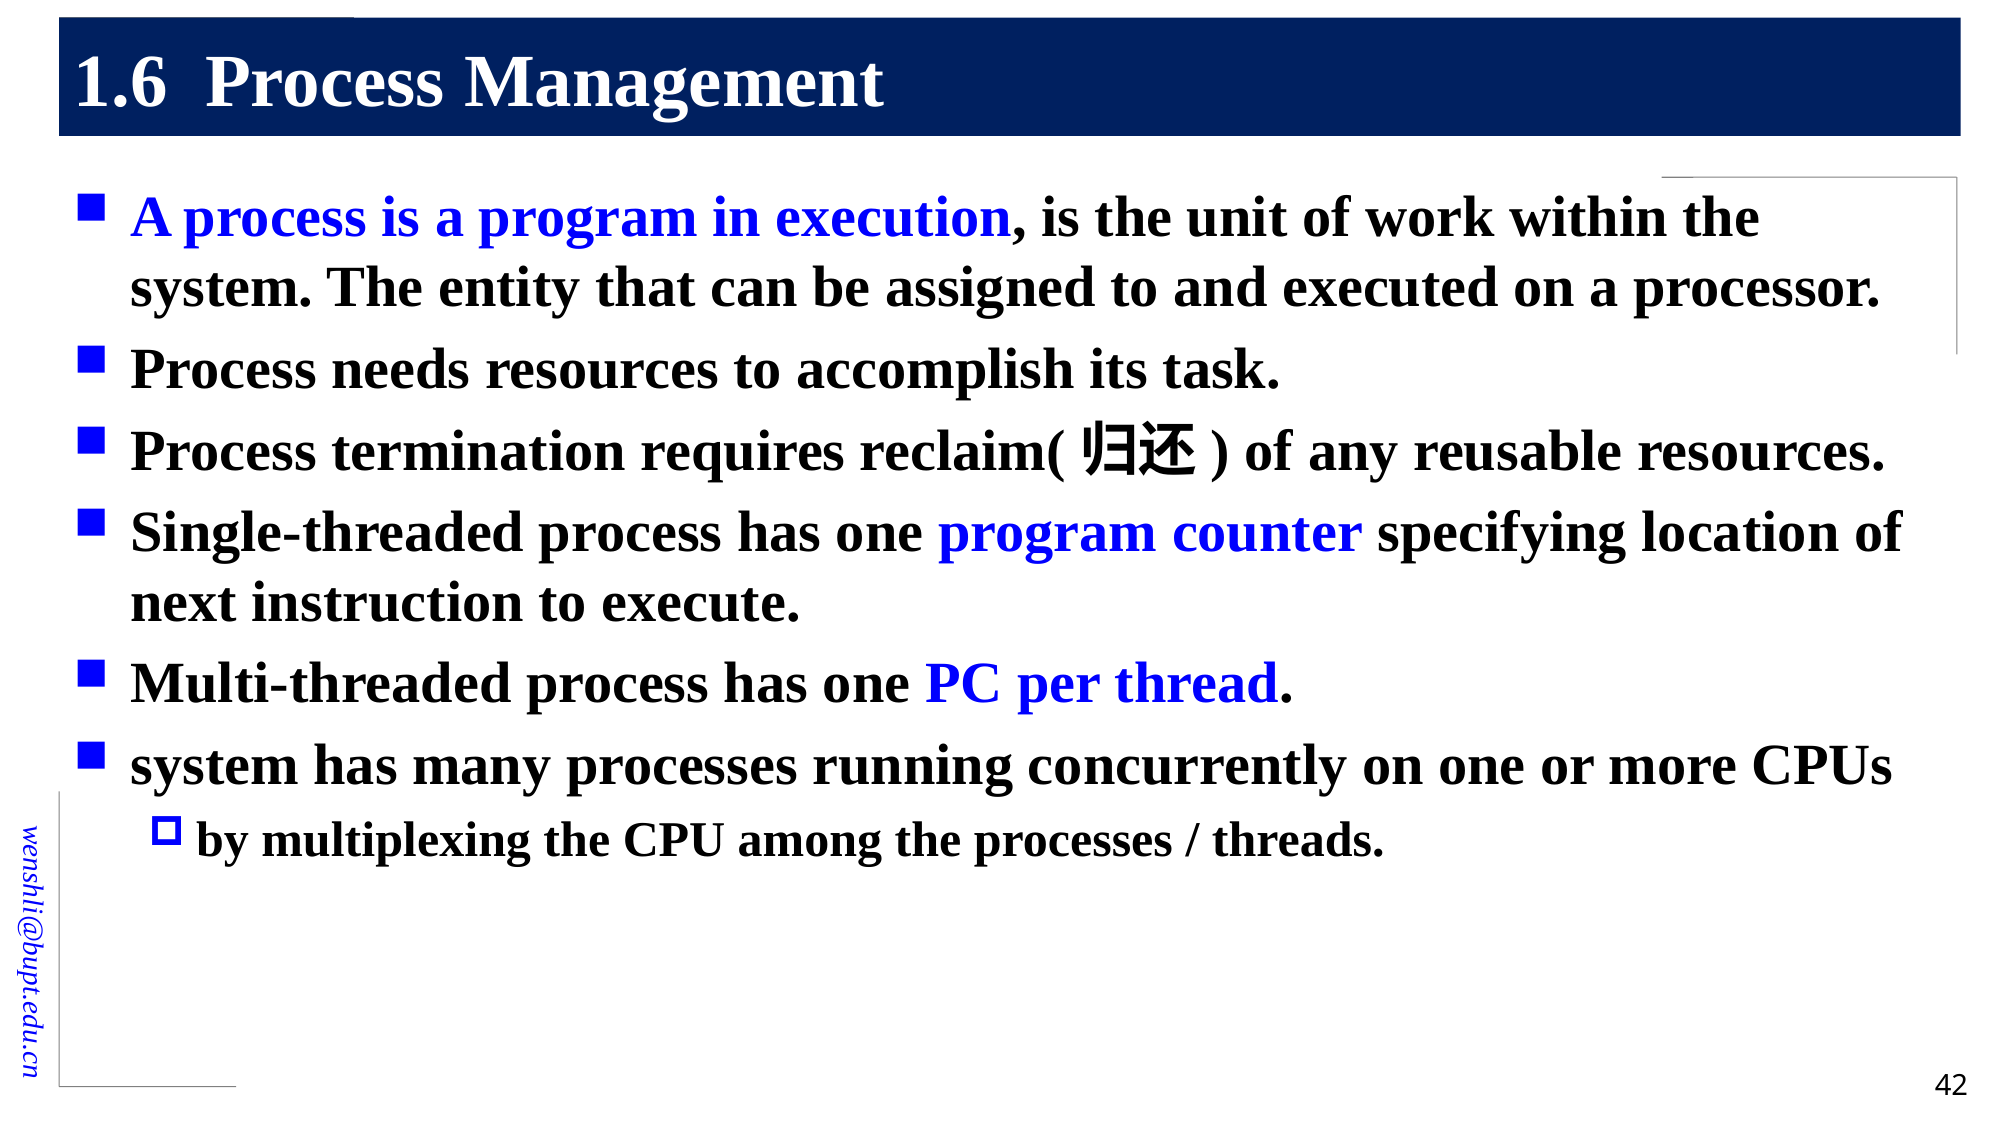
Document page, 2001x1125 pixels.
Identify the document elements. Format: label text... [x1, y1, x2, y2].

title 1.6 Process Management [58, 17, 1961, 137]
text_box 42 [1816, 1058, 1984, 1113]
list A process is a program in execution, is the unit of work within the system. The entity that can be assigned to and executed on a processor. Process needs resources to accomplish its task. Process termination requires reclaim(归还) of any reusable resources. Single-threaded process has one program counter specifying location of next instruction to execute. Multi-threaded process has one PC per thread. system has many processes running concurrently on one or more CPUs by multiplexing the CPU among the processes / threads. [59, 171, 1955, 1087]
